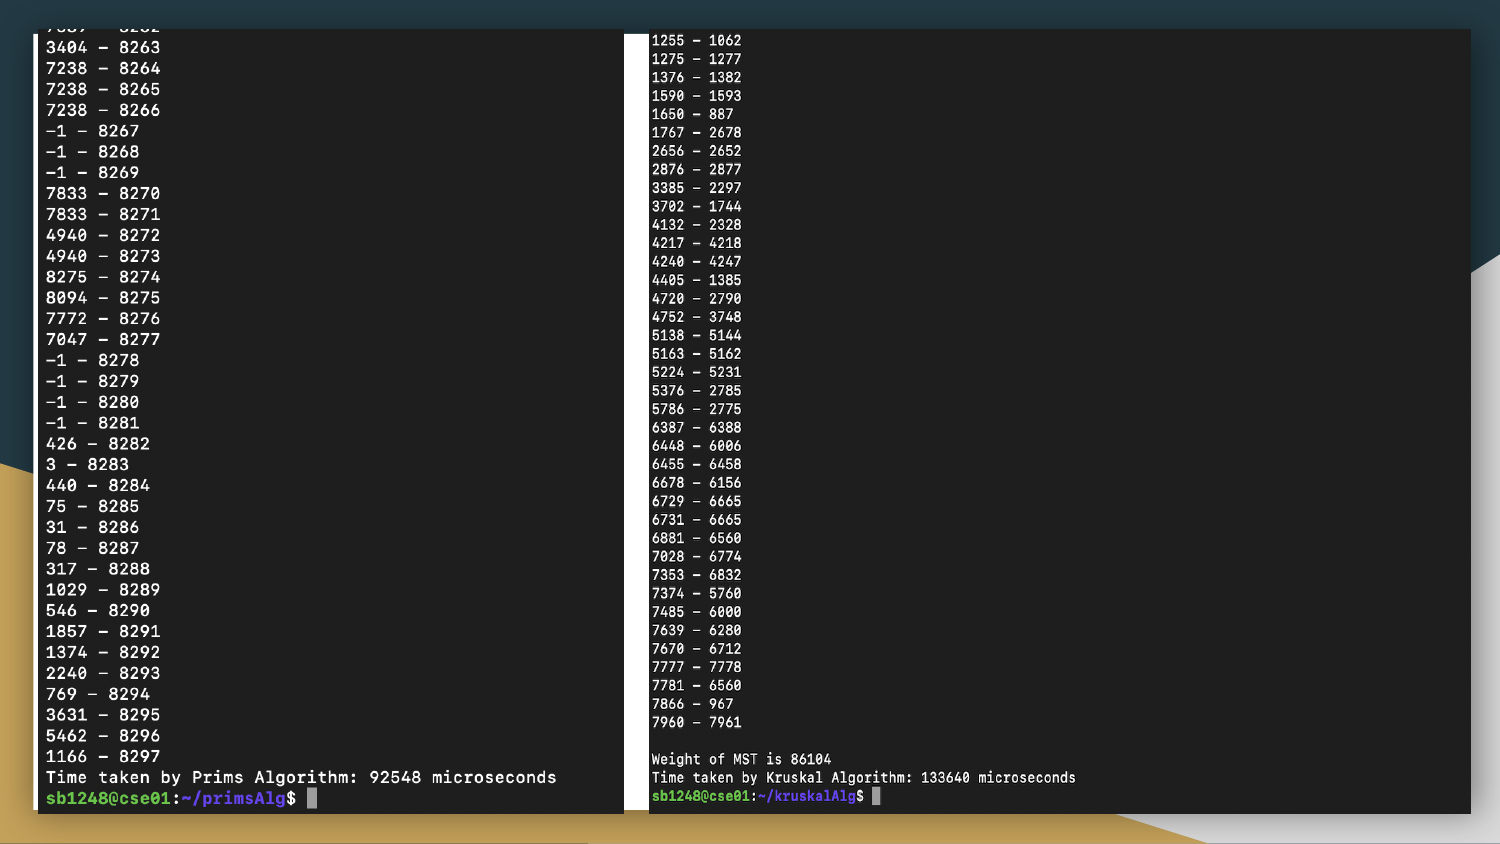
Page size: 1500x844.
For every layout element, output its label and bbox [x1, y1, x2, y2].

picture [38, 29, 624, 815]
picture [649, 29, 1471, 815]
